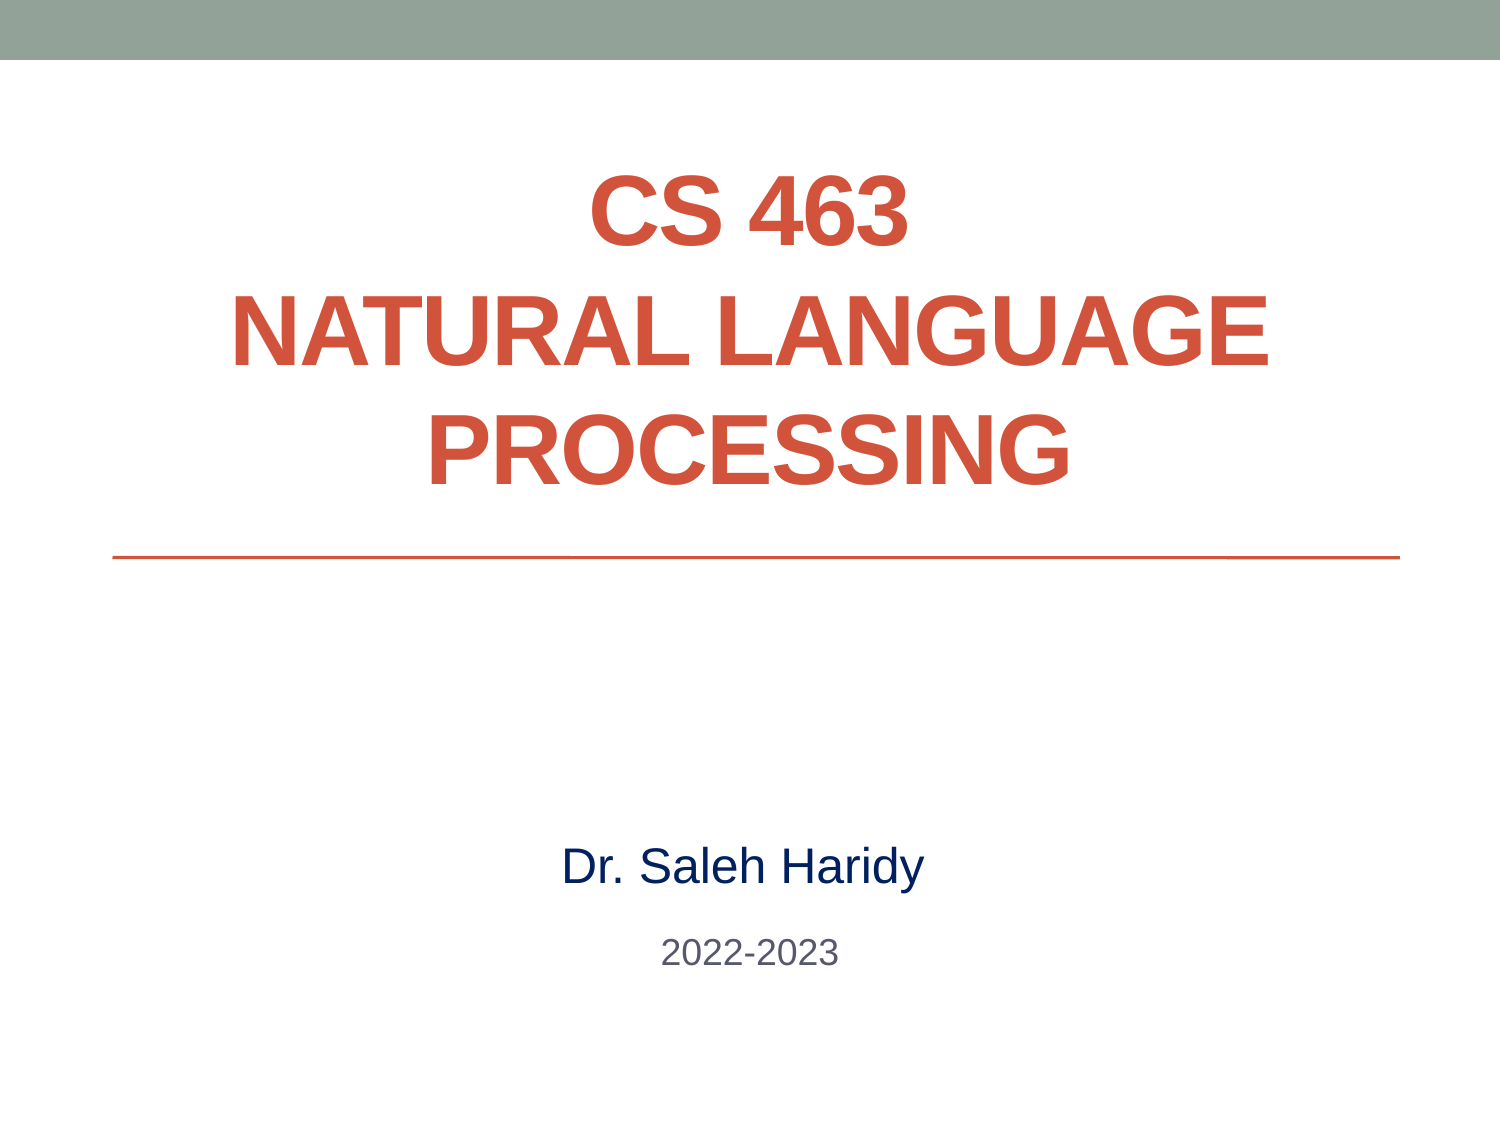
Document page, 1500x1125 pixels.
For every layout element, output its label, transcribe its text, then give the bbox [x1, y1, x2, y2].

title CS 463 Natural Language Processing [75, 137, 1425, 528]
subtitle Dr. Saleh Haridy 2022-2023 [62, 826, 1438, 1125]
